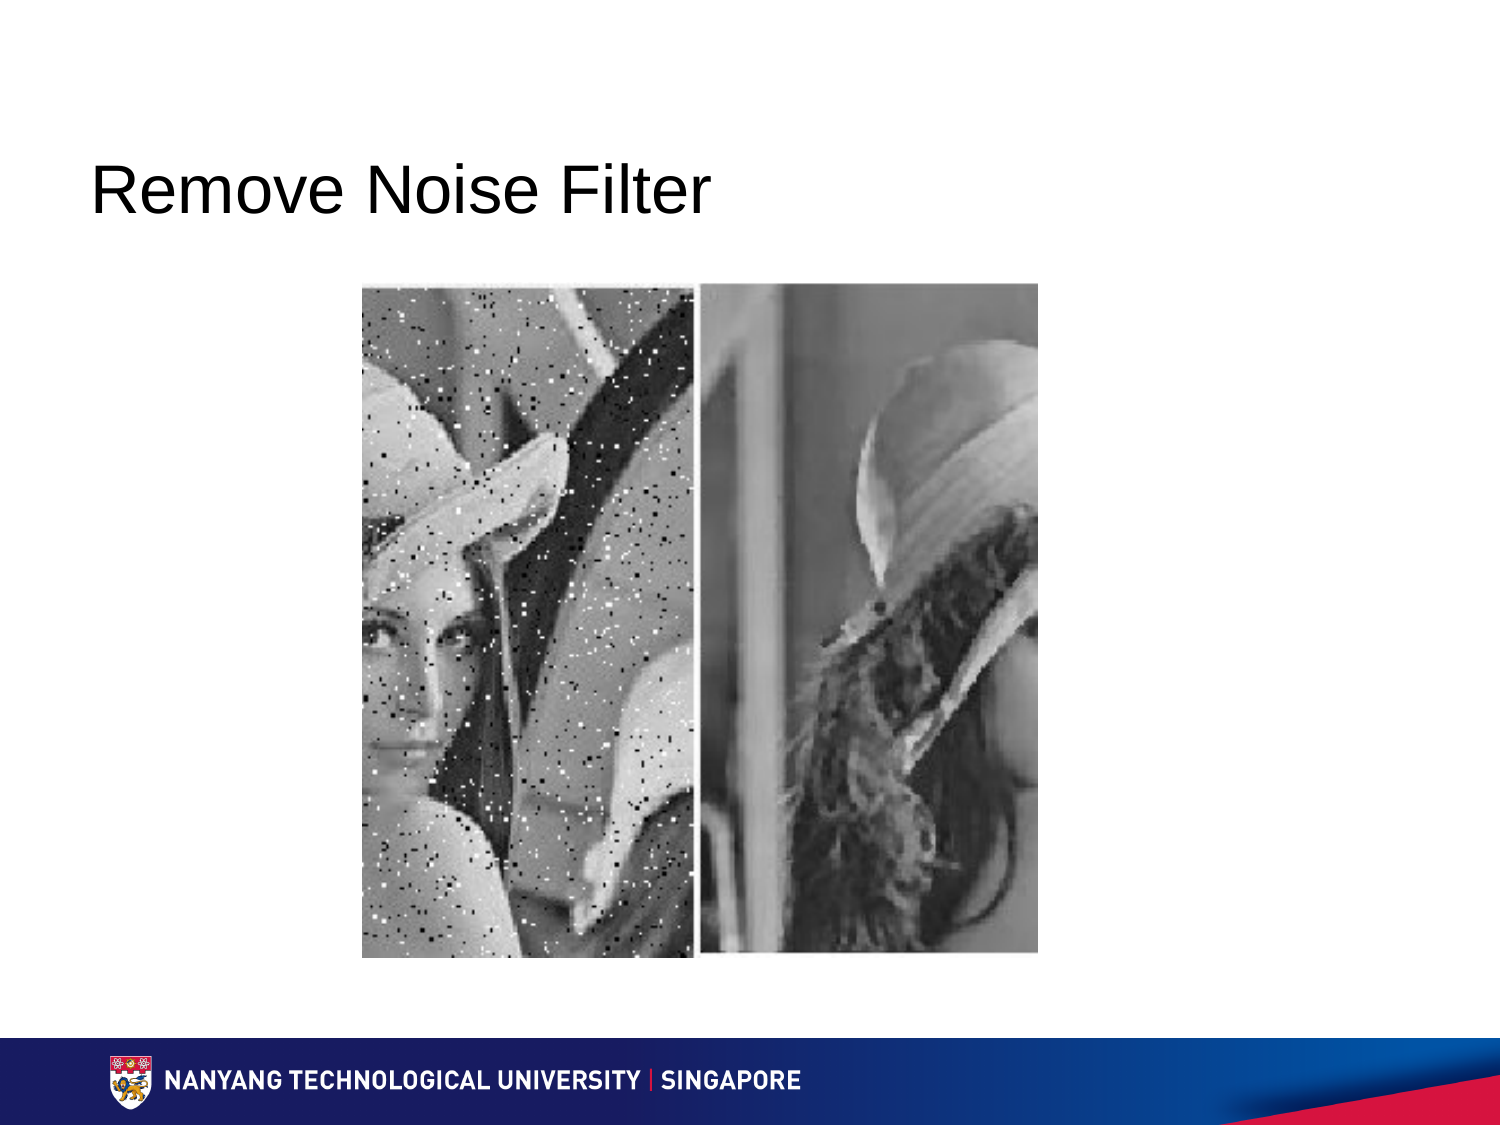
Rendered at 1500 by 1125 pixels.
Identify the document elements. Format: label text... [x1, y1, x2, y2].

picture [362, 282, 1038, 958]
picture [0, 1038, 1500, 1125]
title Remove Noise Filter [75, 92, 1425, 280]
